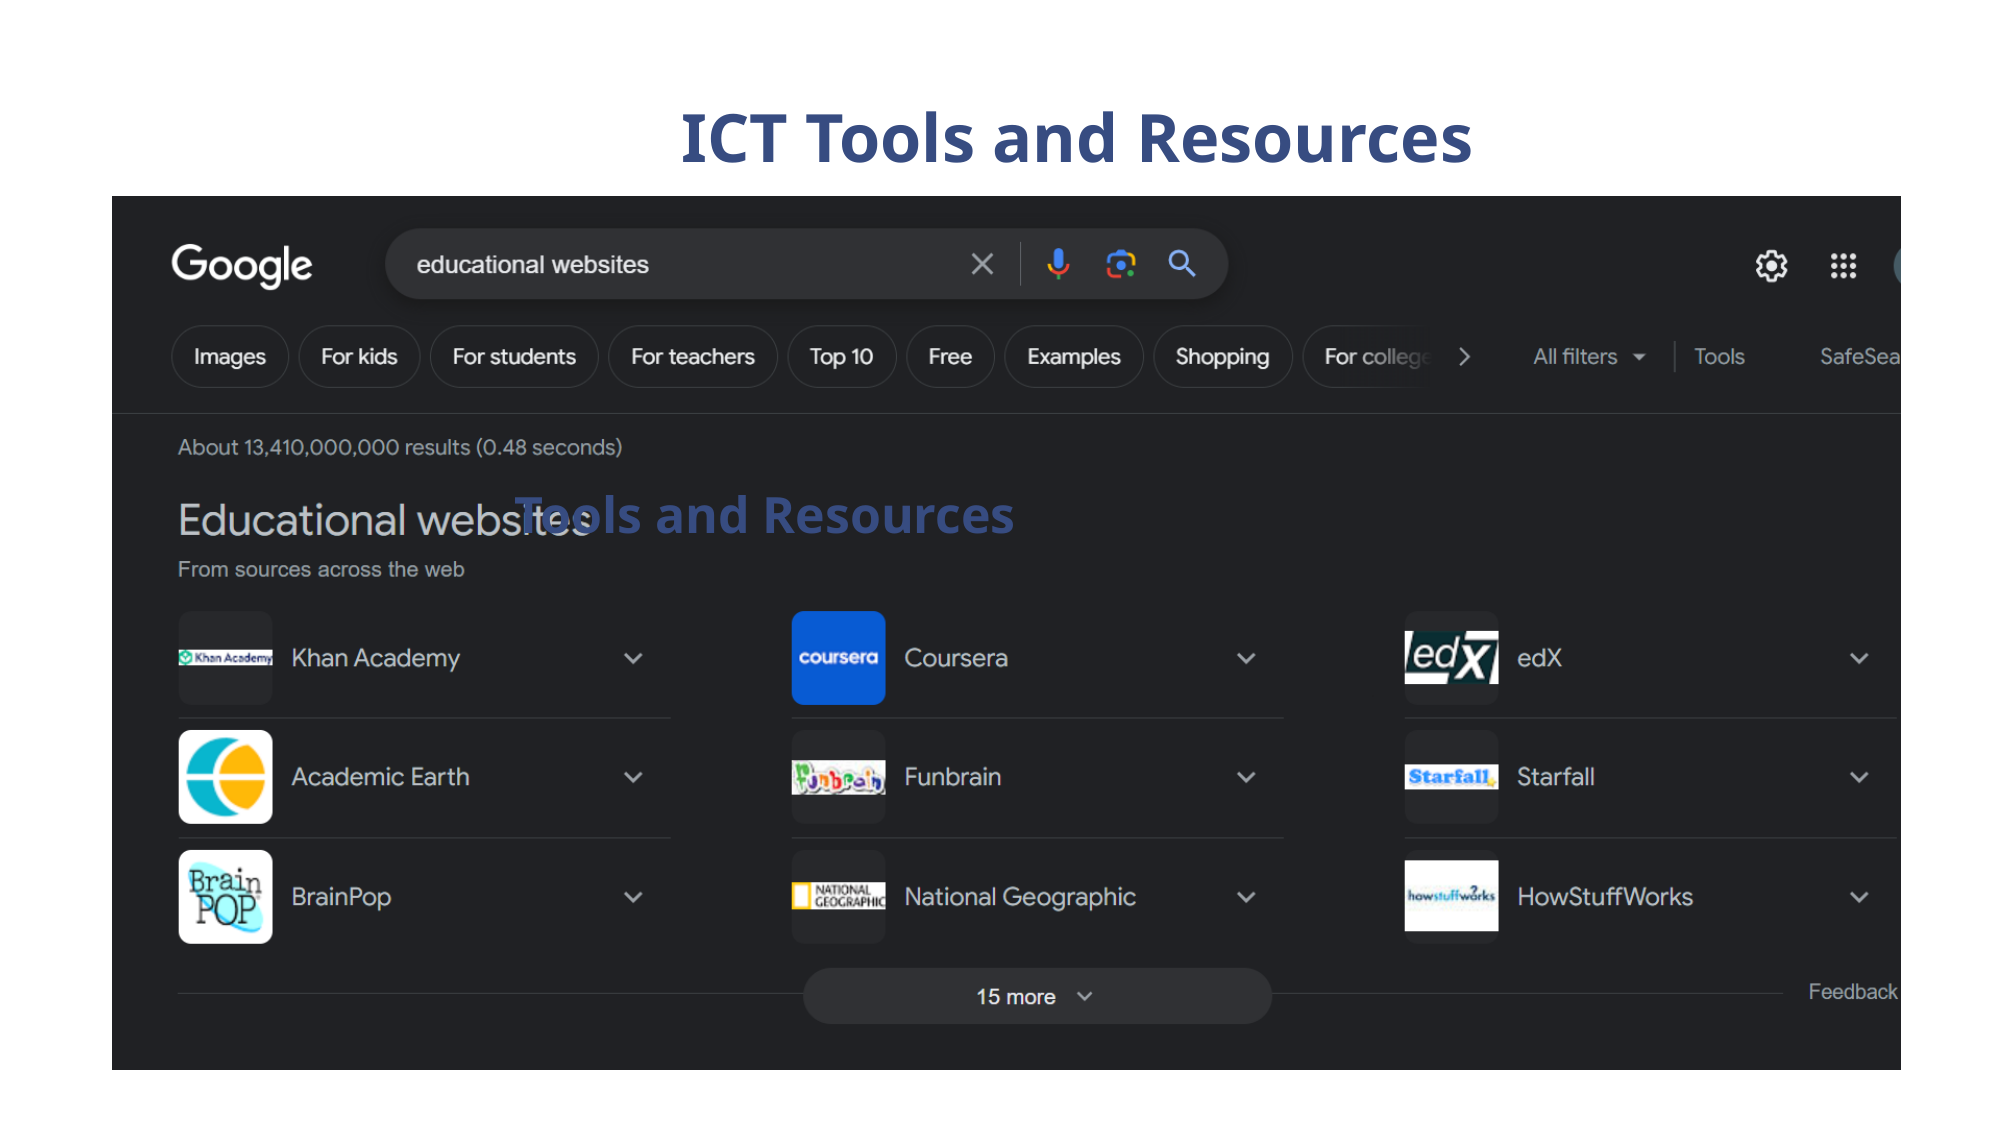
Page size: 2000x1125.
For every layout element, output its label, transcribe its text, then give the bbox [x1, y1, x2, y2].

picture [112, 196, 1901, 1070]
text_box ICT Tools and Resources [666, 87, 1490, 183]
